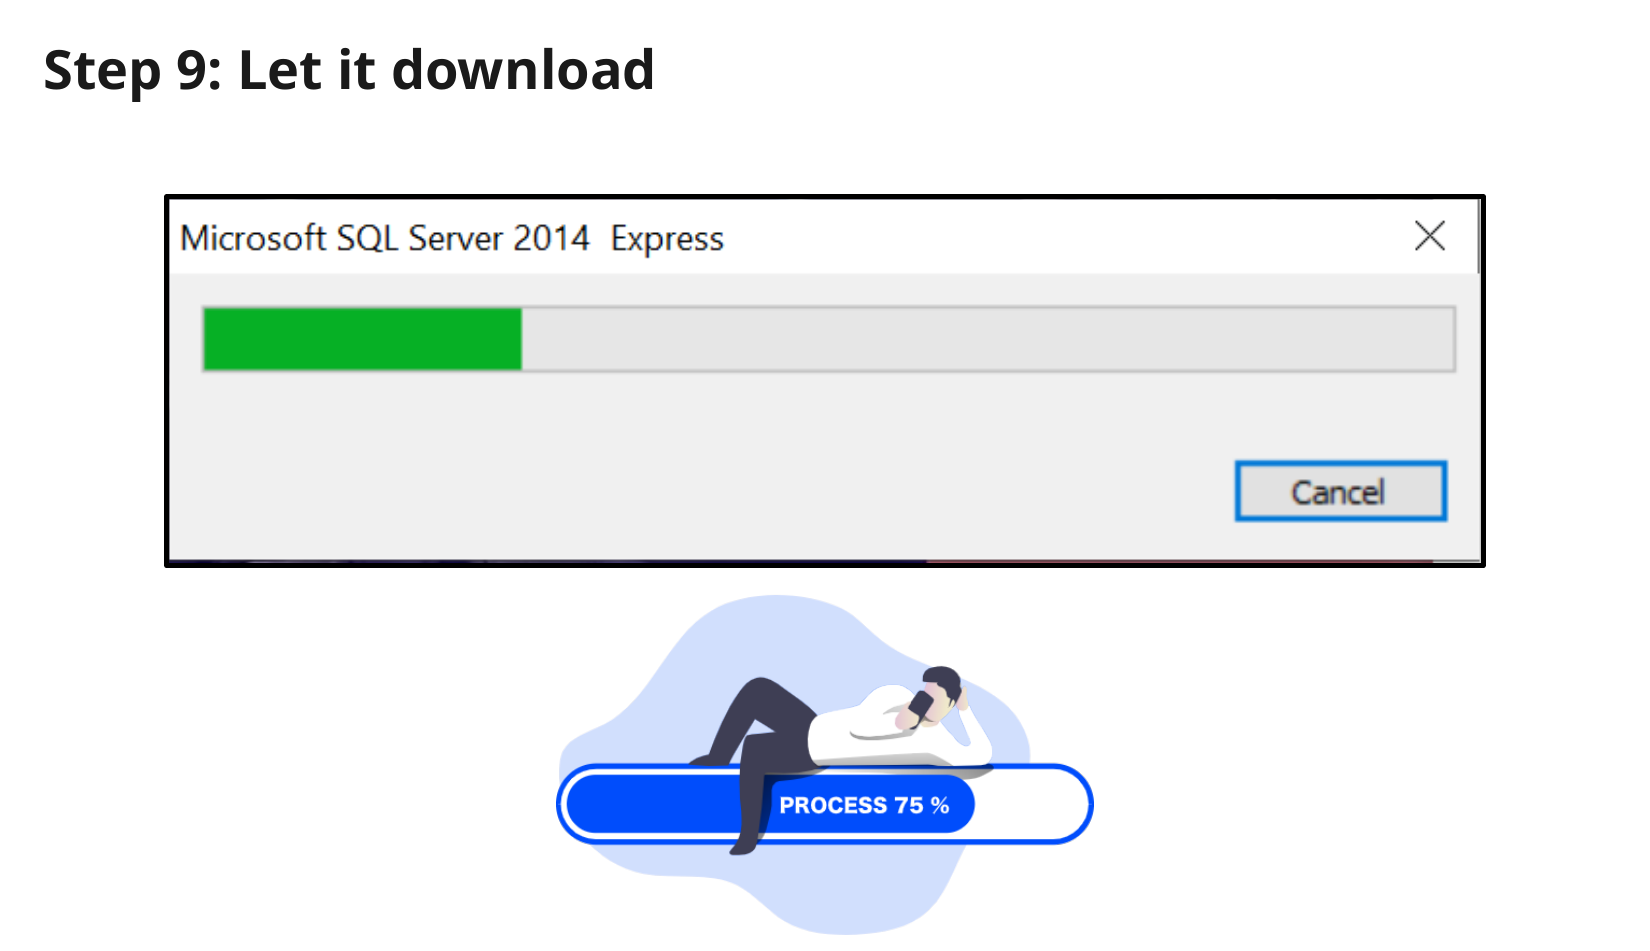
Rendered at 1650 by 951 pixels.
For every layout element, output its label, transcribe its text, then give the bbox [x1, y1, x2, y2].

text_box Step 9: Let it download [28, 20, 1622, 115]
picture [168, 198, 1482, 950]
